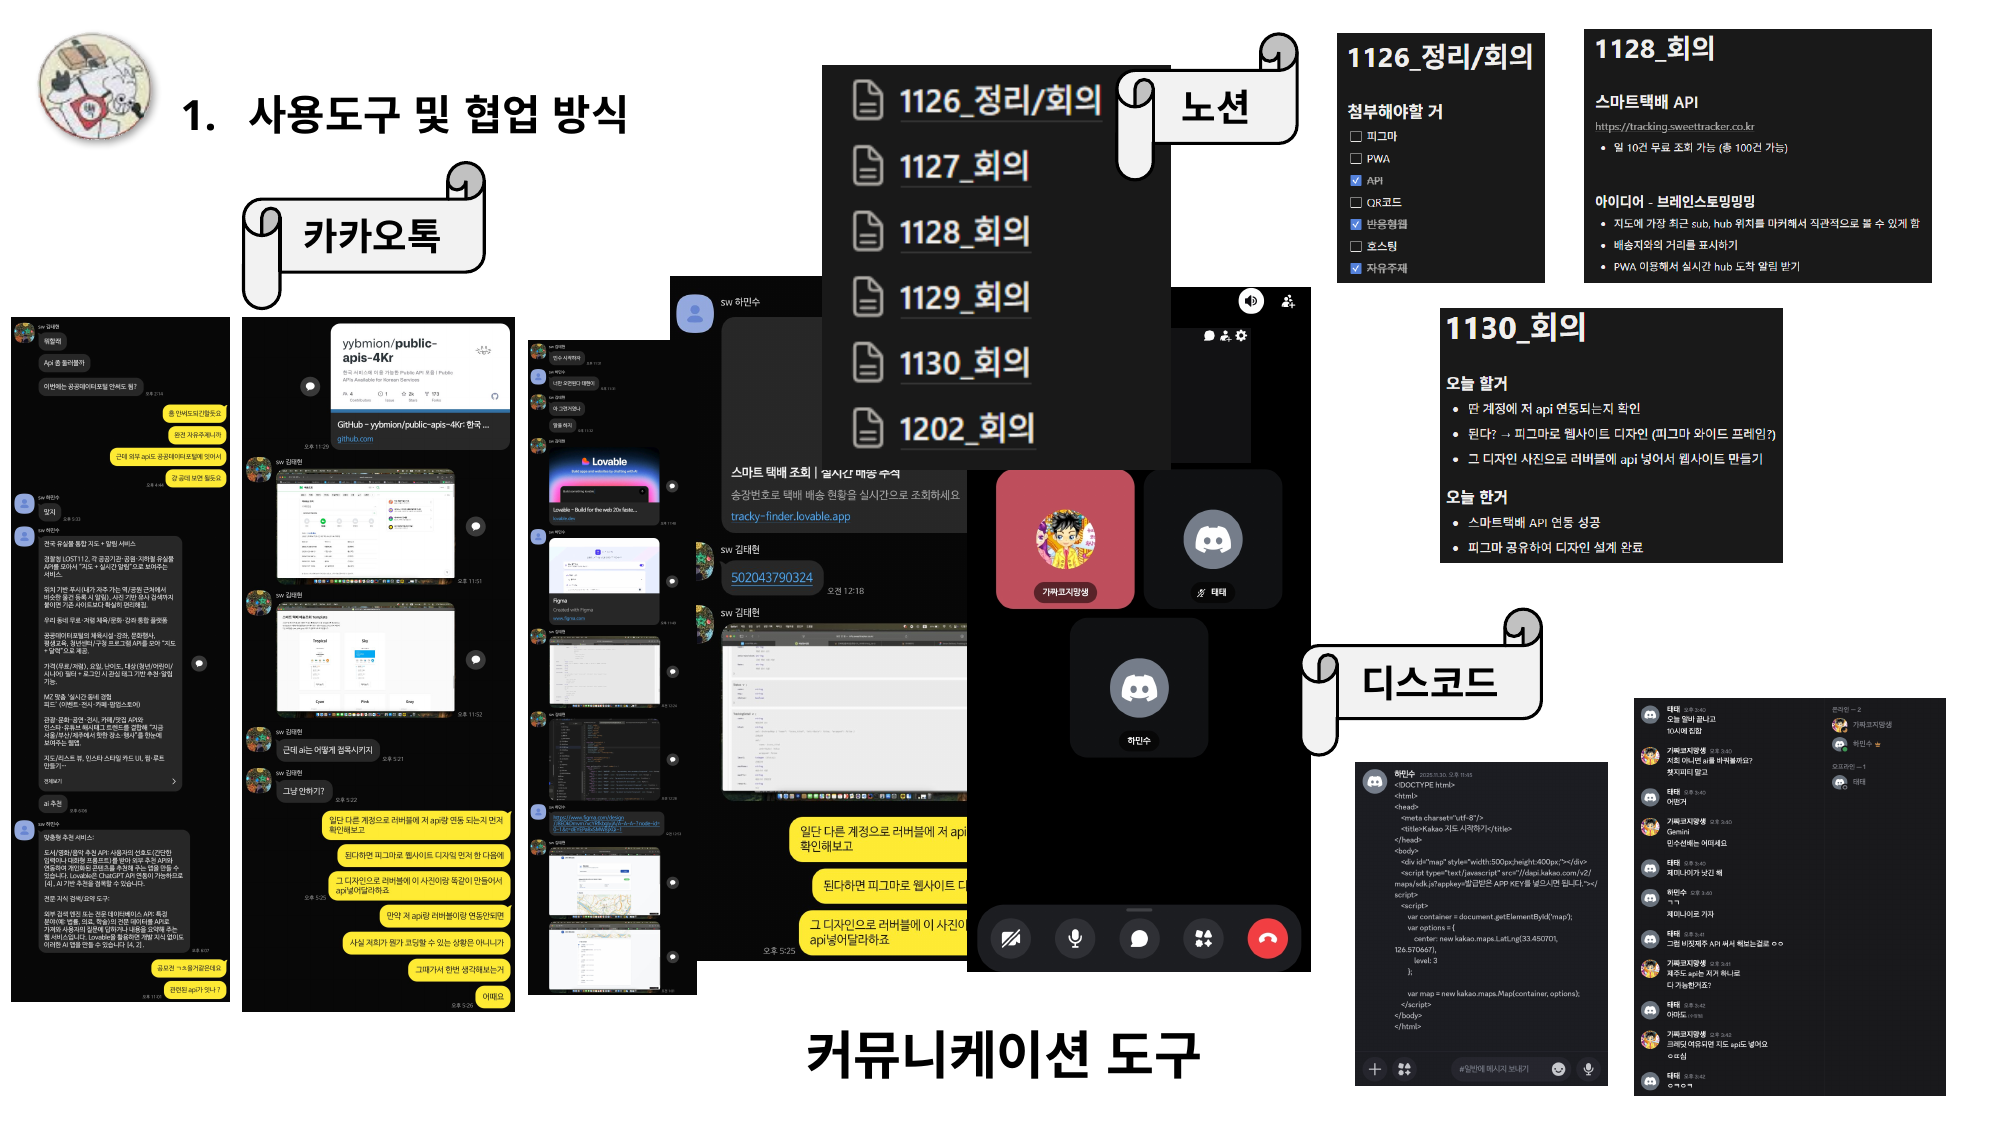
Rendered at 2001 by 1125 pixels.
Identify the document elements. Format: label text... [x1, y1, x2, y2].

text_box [670, 65, 1312, 973]
picture [527, 340, 697, 995]
picture [242, 316, 515, 1012]
picture [1440, 307, 1783, 563]
text_box 디스코드 [1312, 607, 1543, 757]
picture [36, 31, 155, 142]
picture [1634, 698, 1947, 1096]
text_box 커뮤니케이션 도구 [485, 1015, 1523, 1093]
text_box 카카오톡 [241, 161, 486, 311]
picture [10, 316, 230, 1003]
text_box 1. 사용도구 및 협업 방식 [165, 31, 1523, 147]
text_box 노션 [1259, 32, 1299, 65]
picture [1354, 761, 1608, 1087]
picture [1583, 29, 1933, 284]
picture [1336, 33, 1545, 284]
